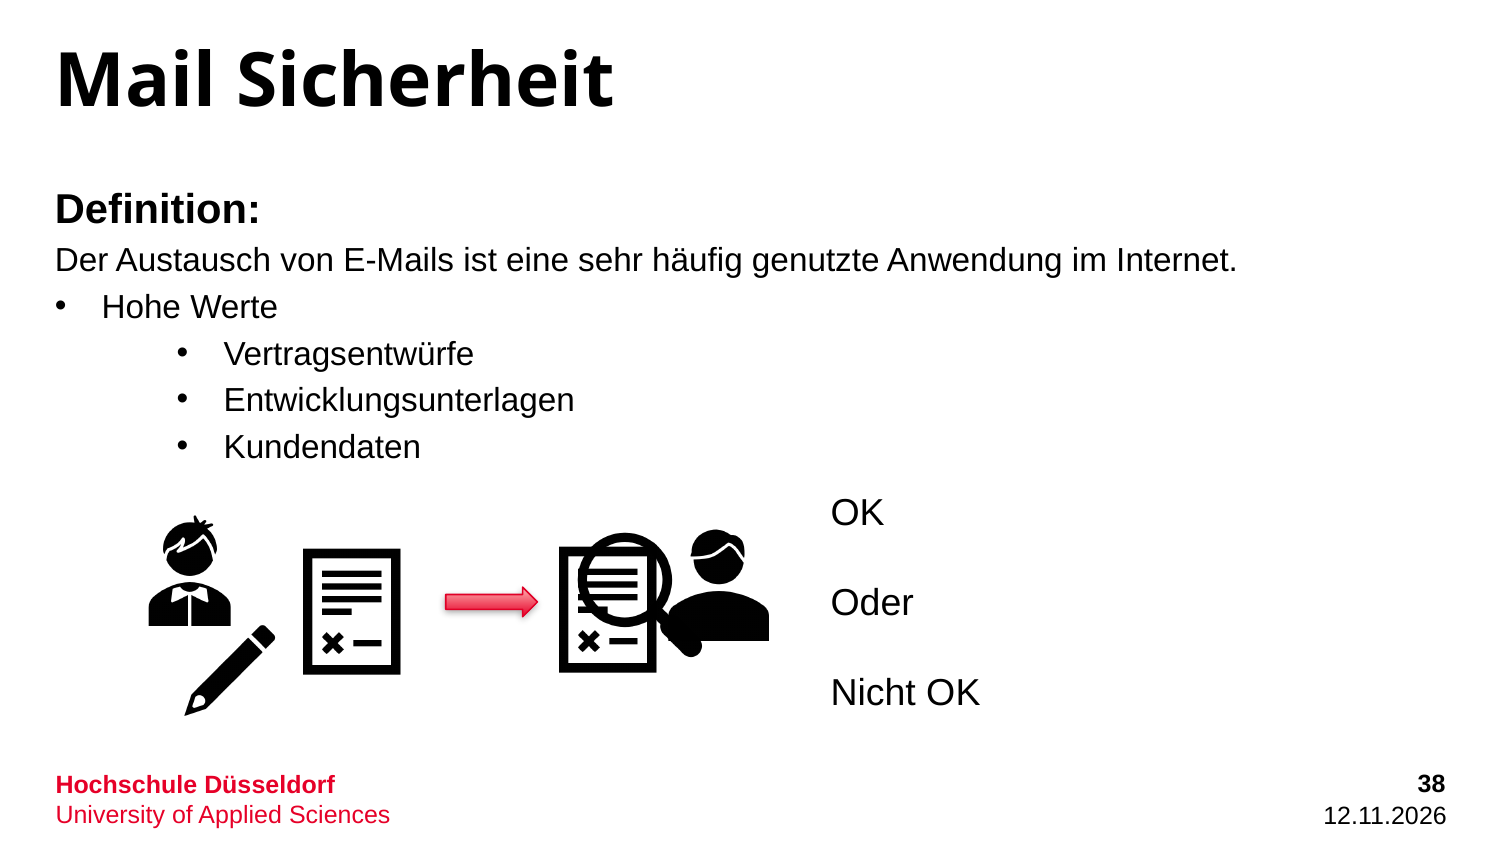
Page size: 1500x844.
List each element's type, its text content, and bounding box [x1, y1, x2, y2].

list Definition: Der Austausch von E-Mails ist eine sehr häufig genutzte Anwendung im Internet. Hohe Werte Vertragsentwürfe Entwicklungsunterlagen Kundendaten [39, 174, 1461, 745]
picture [114, 497, 427, 725]
picture [532, 511, 795, 685]
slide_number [1305, 785, 1463, 844]
text_box OK Oder Nicht OK [815, 480, 1226, 721]
text_box [444, 586, 527, 618]
title Mail Sicherheit [39, 24, 1461, 160]
slide_number 38 [1283, 759, 1461, 815]
